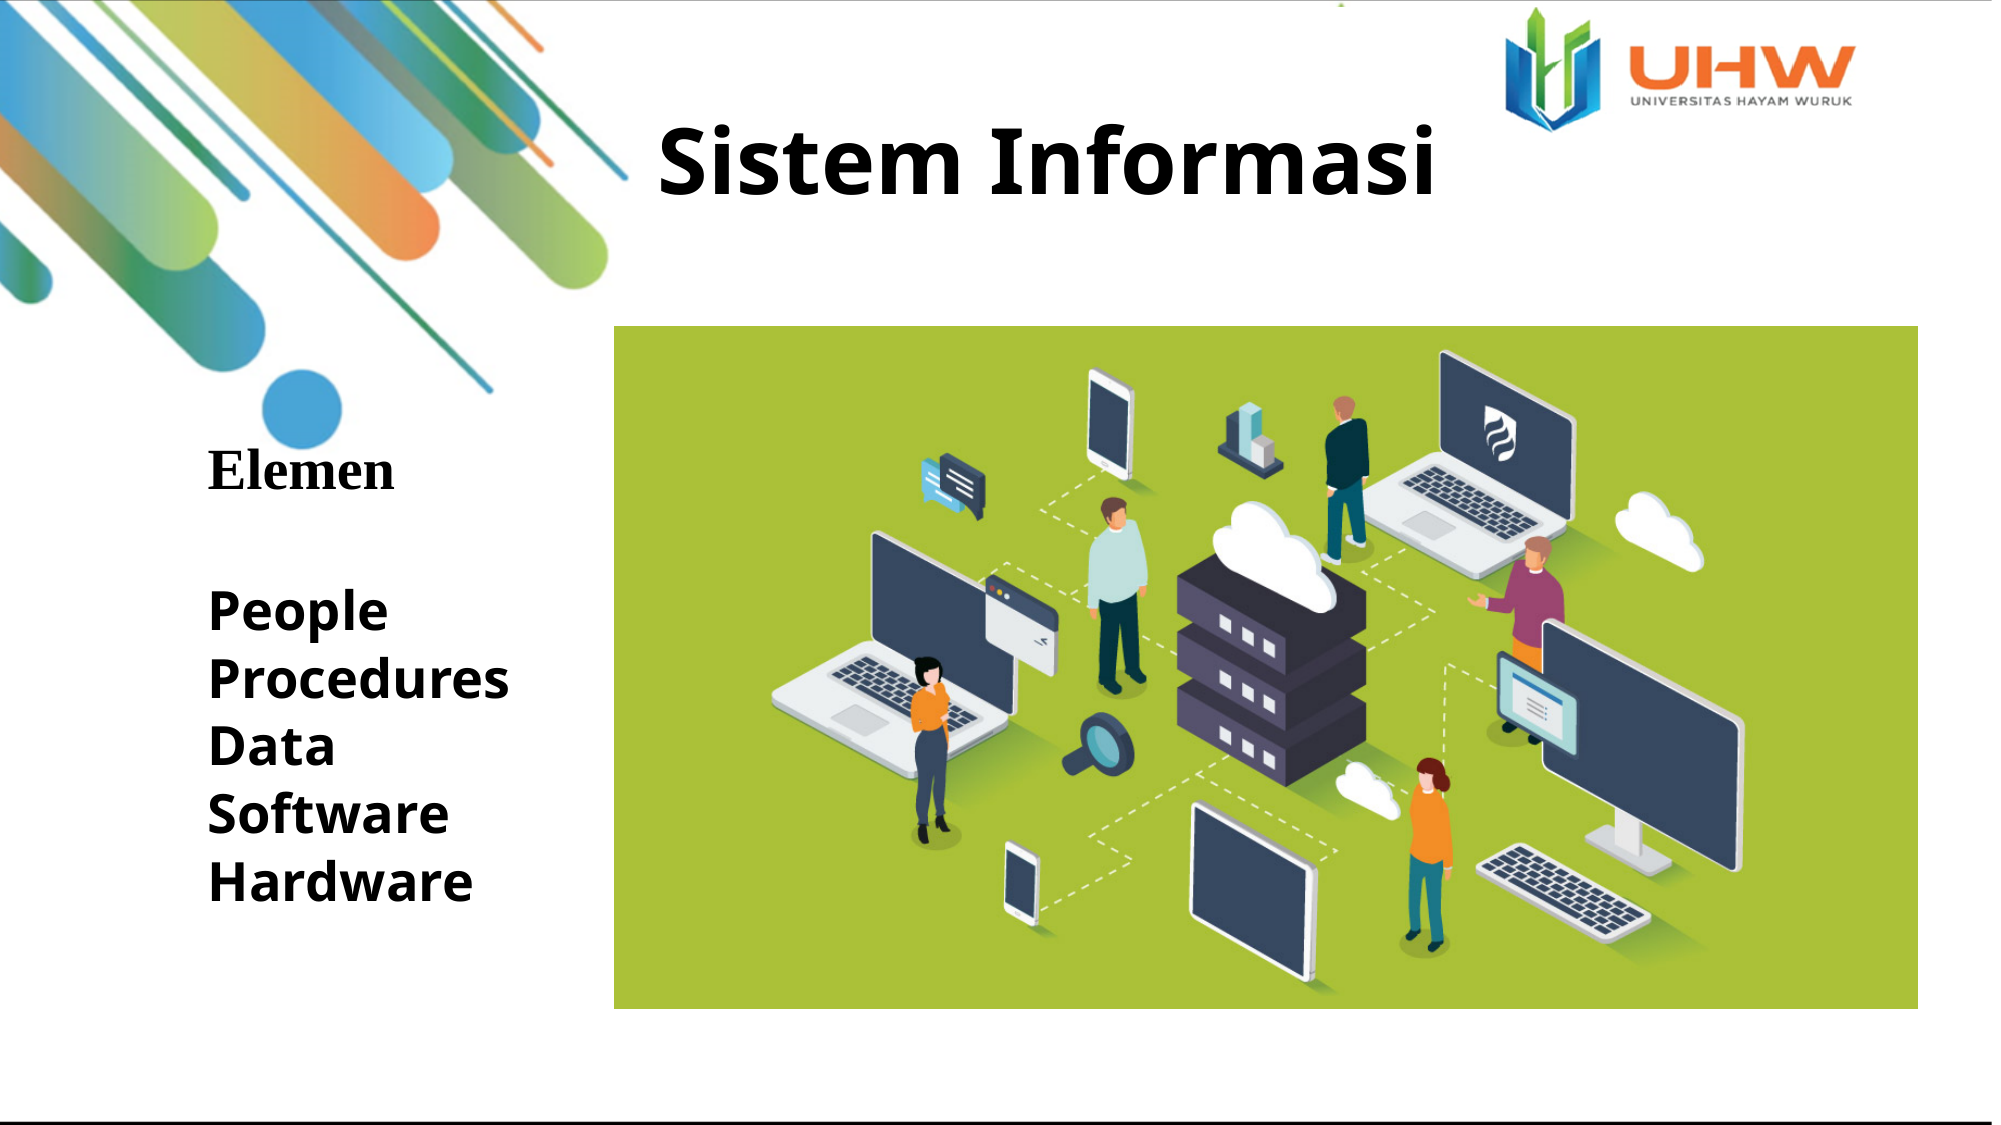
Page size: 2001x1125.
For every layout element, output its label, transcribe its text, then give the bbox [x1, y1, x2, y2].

text_box Elemen People Procedures Data Software Hardware [174, 423, 614, 853]
picture [0, 0, 1992, 1125]
text_box Sistem Informasi [642, 97, 1467, 233]
